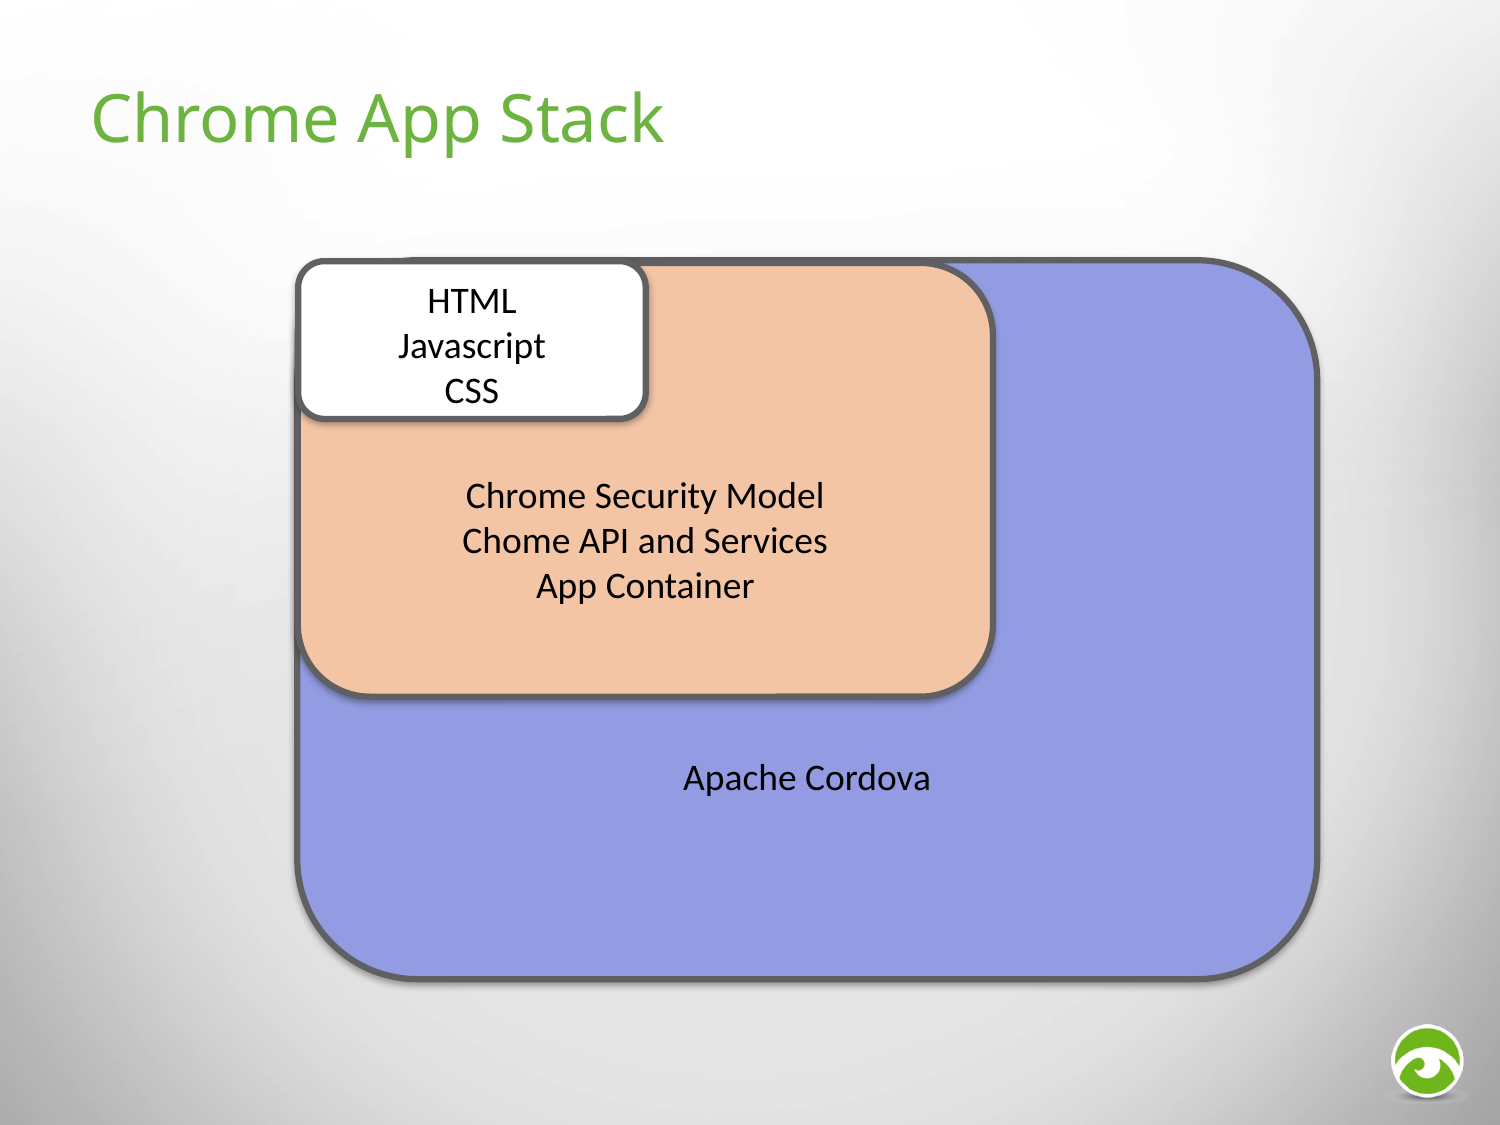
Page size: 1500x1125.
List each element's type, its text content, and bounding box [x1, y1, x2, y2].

picture [0, 0, 1500, 1125]
text_box HTML Javascript CSS [297, 260, 647, 420]
text_box Apache Cordova [296, 259, 1318, 980]
text_box Chrome Security Model Chome API and Services App Container [296, 262, 994, 698]
title Chrome App Stack [75, 67, 1425, 178]
